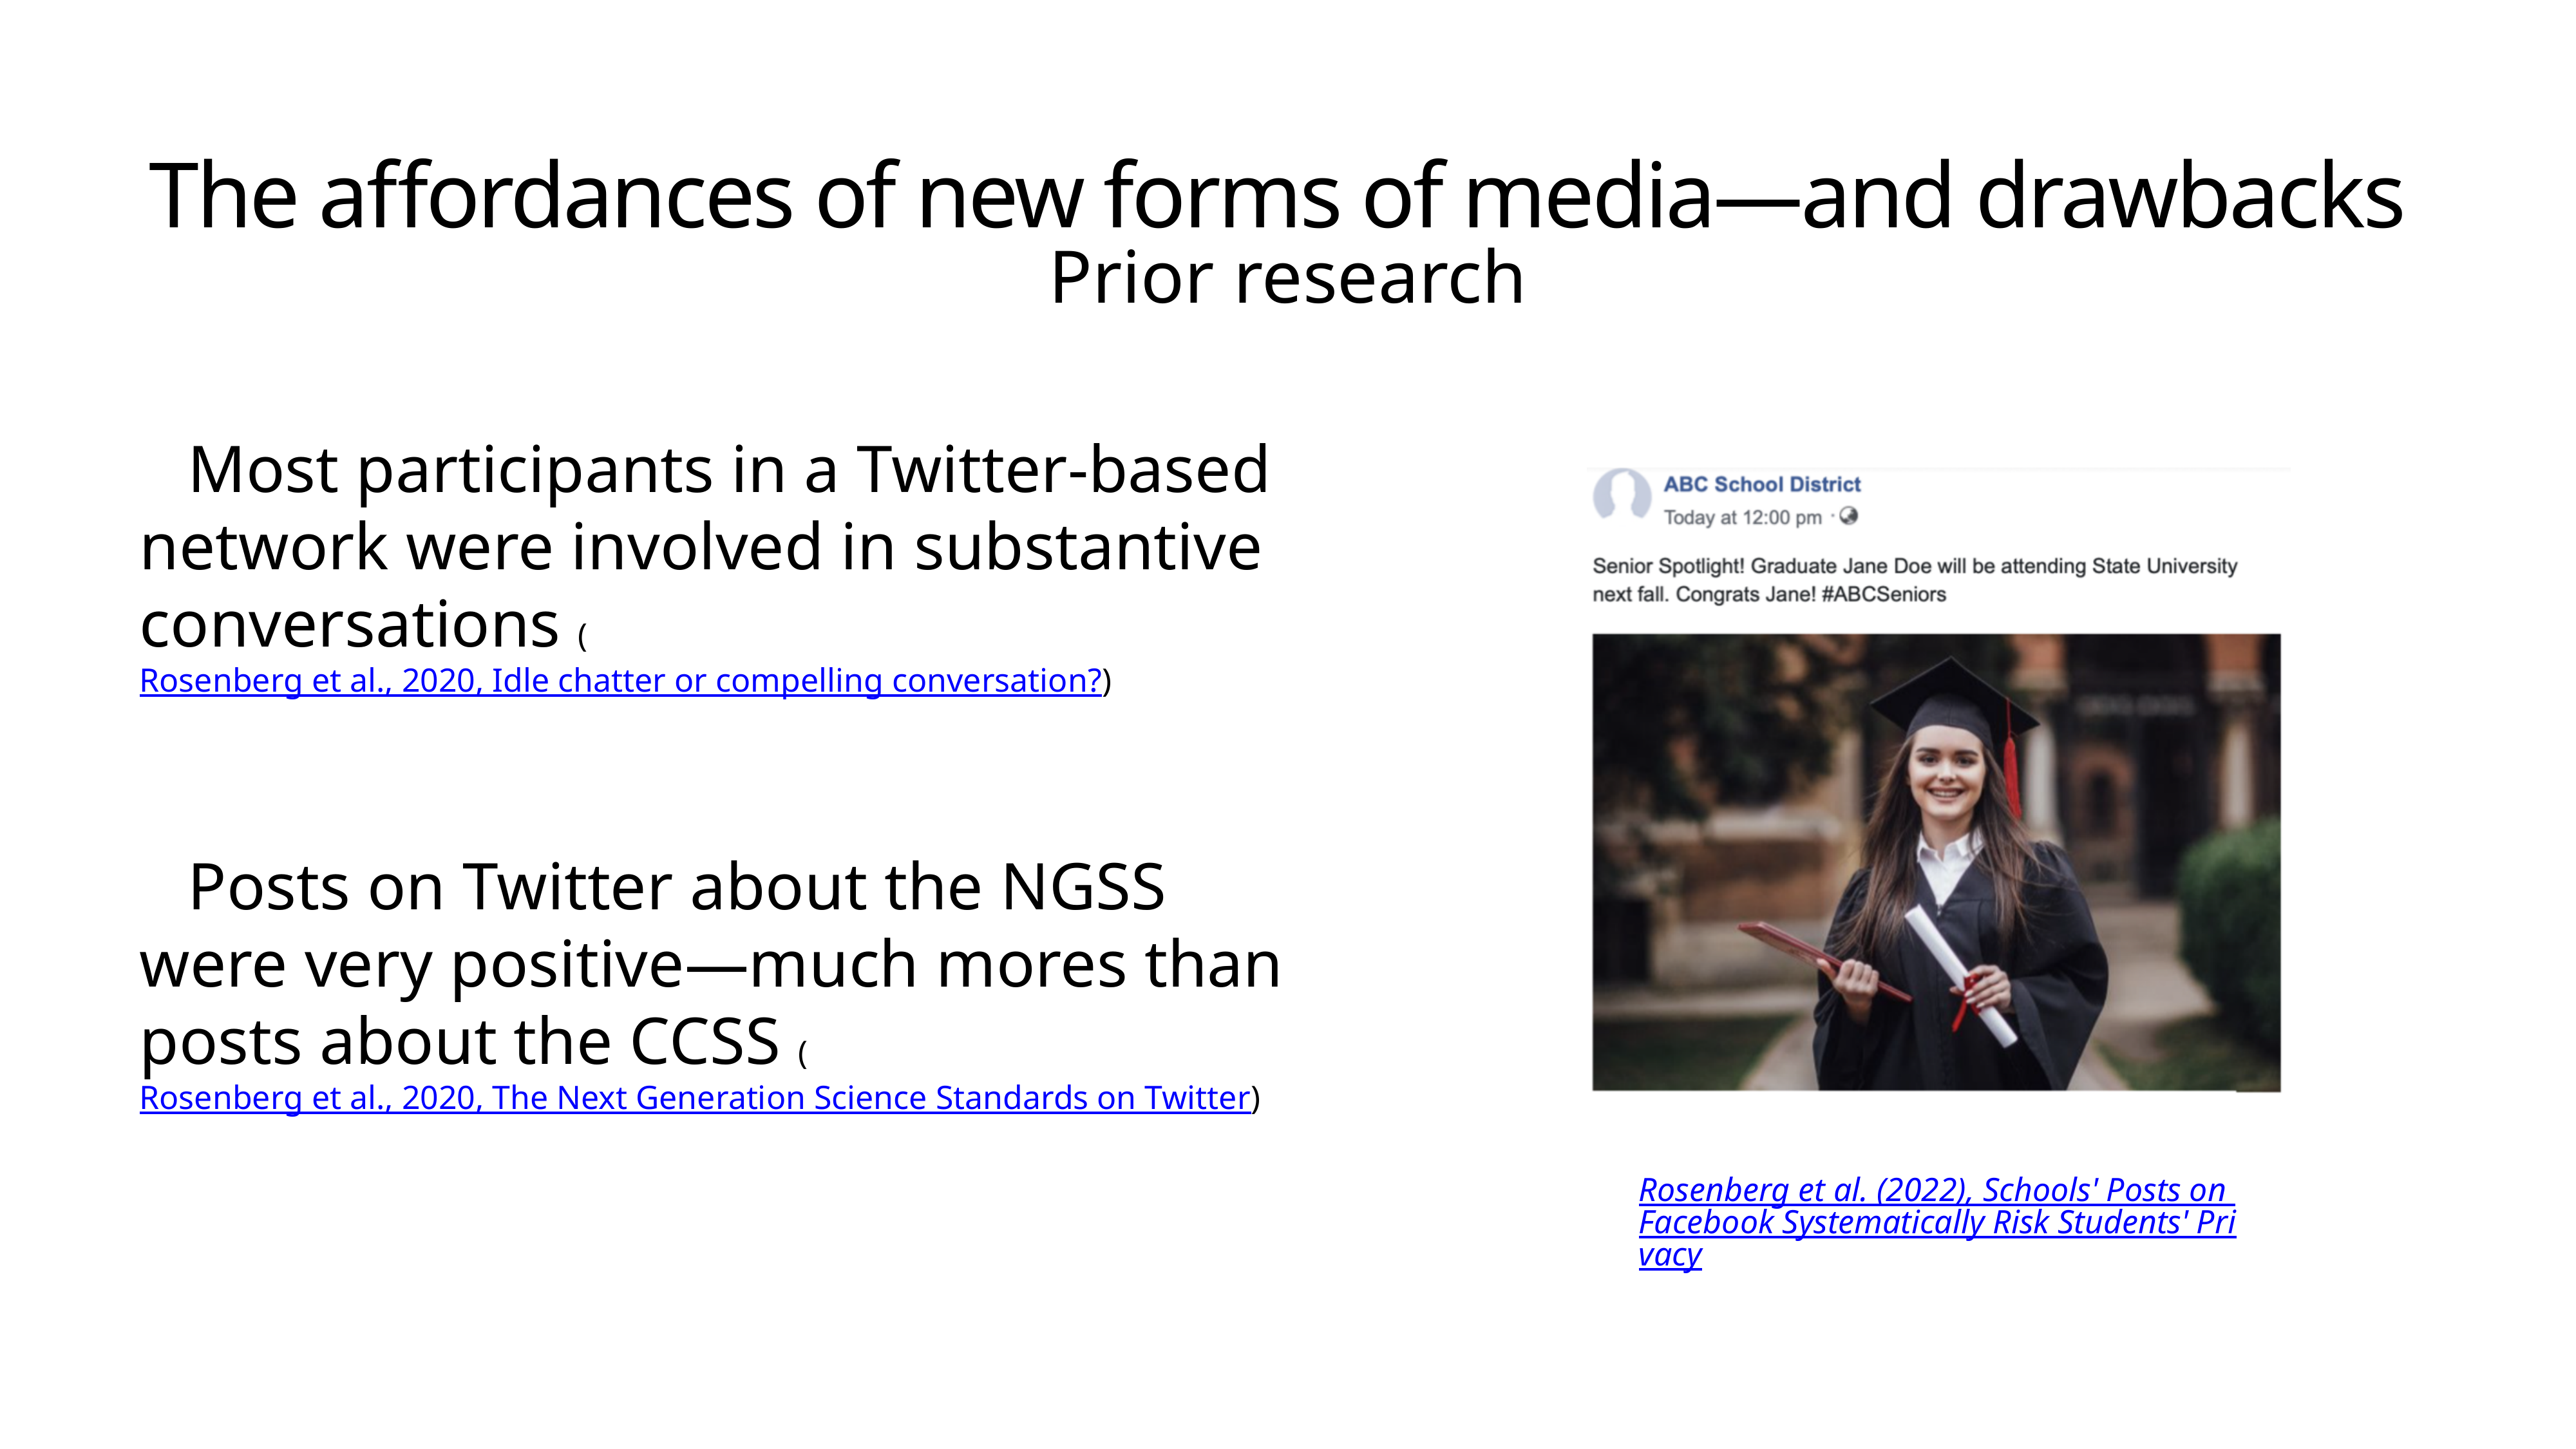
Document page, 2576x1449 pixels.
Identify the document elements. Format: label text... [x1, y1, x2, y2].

list Prior research [133, 225, 2443, 334]
picture [1586, 468, 2291, 1098]
text_box Rosenberg et al. (2022), Schools' Posts on Facebook Systematically Risk Students' Privacy [1633, 1164, 2244, 1219]
title The affordances of new forms of media—and drawbacks [133, 85, 2443, 225]
list Most participants in a Twitter-based network were involved in substantive conversations (Rosenberg et al., 2020, Idle chatter or compelling conversation?) Posts on Twitter about the NGSS were very positive—much mores than posts about the CCSS (Rosenberg et al., 2020, The Next Generation Science Standards on Twitter) [133, 422, 1292, 1314]
